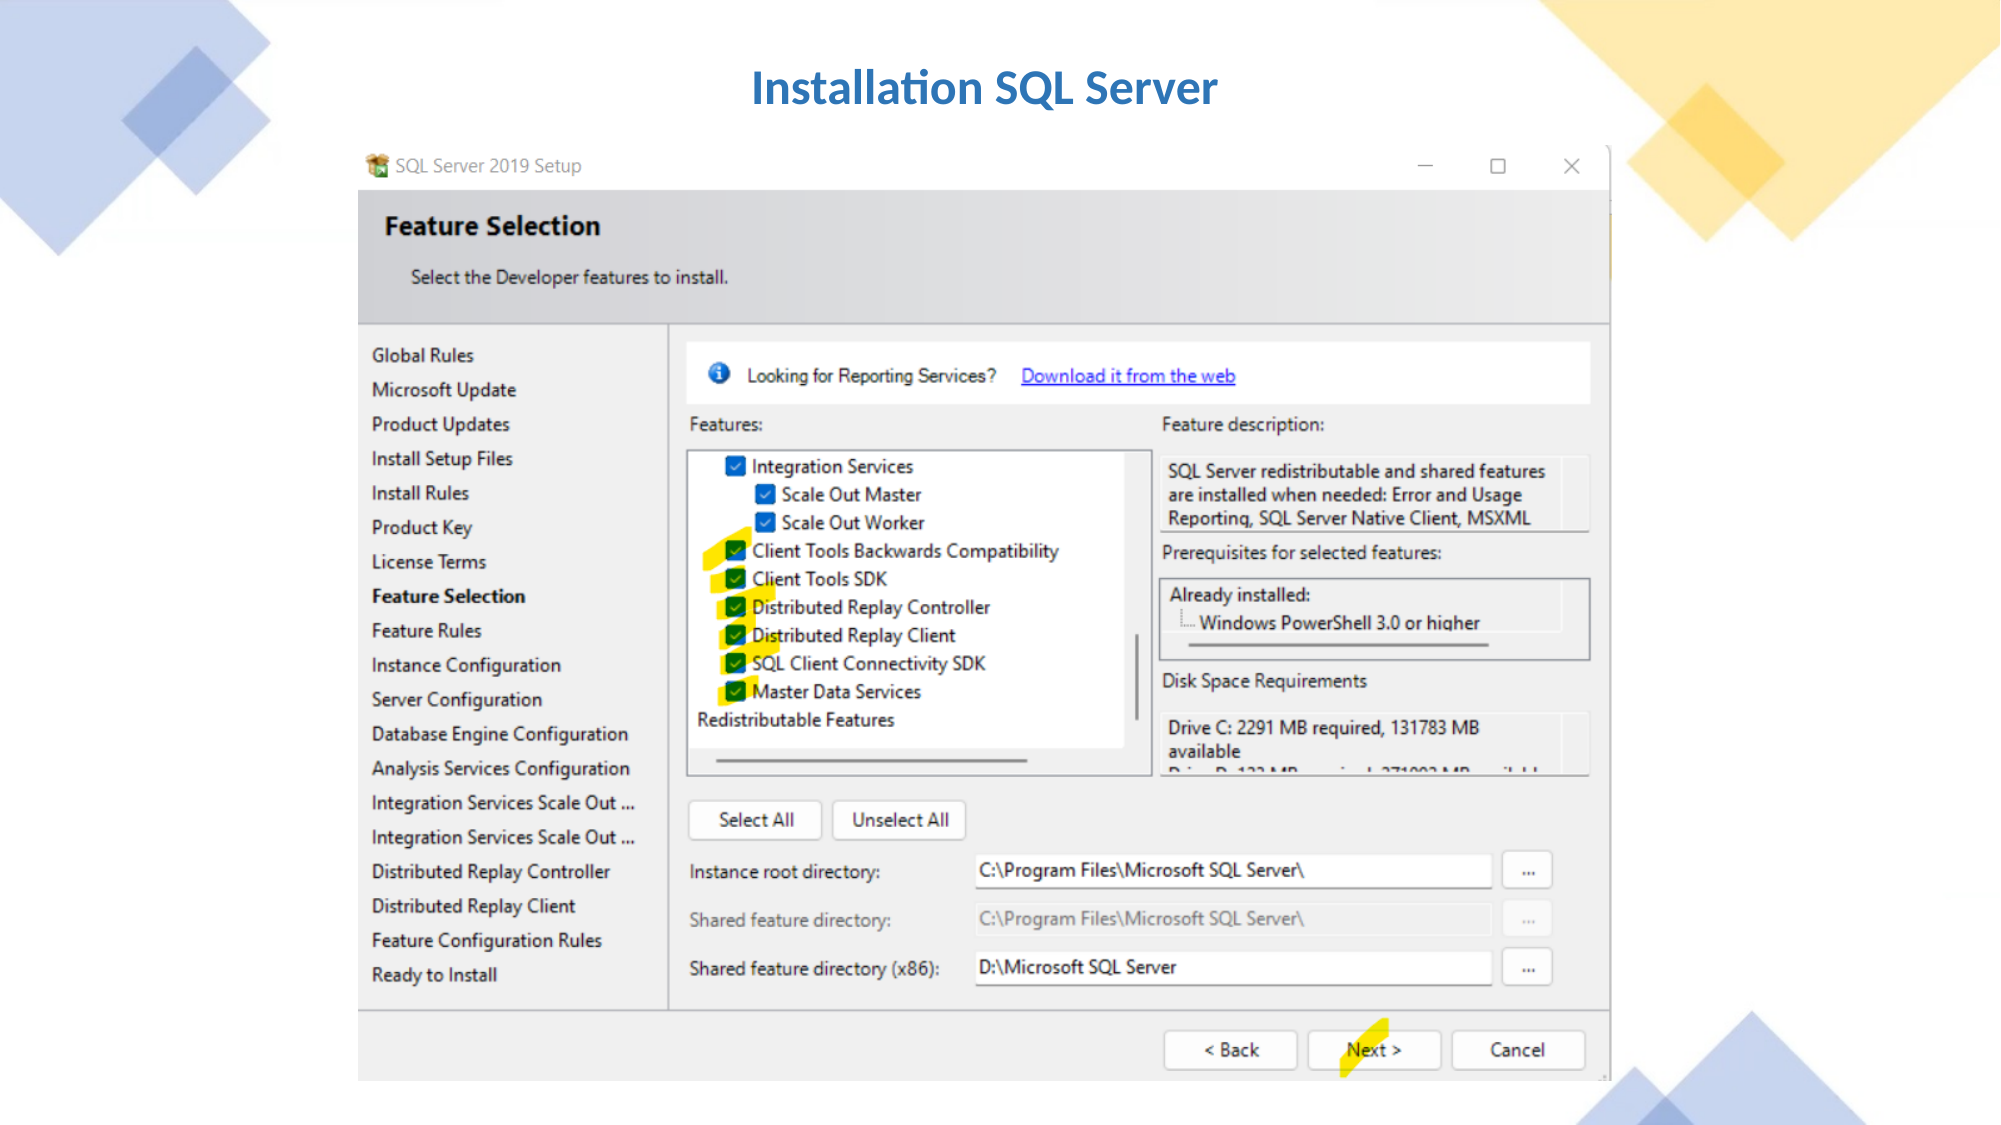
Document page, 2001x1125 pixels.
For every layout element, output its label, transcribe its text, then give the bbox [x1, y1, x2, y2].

text_box Installation SQL Server [736, 47, 1234, 123]
picture [0, 0, 2001, 1125]
